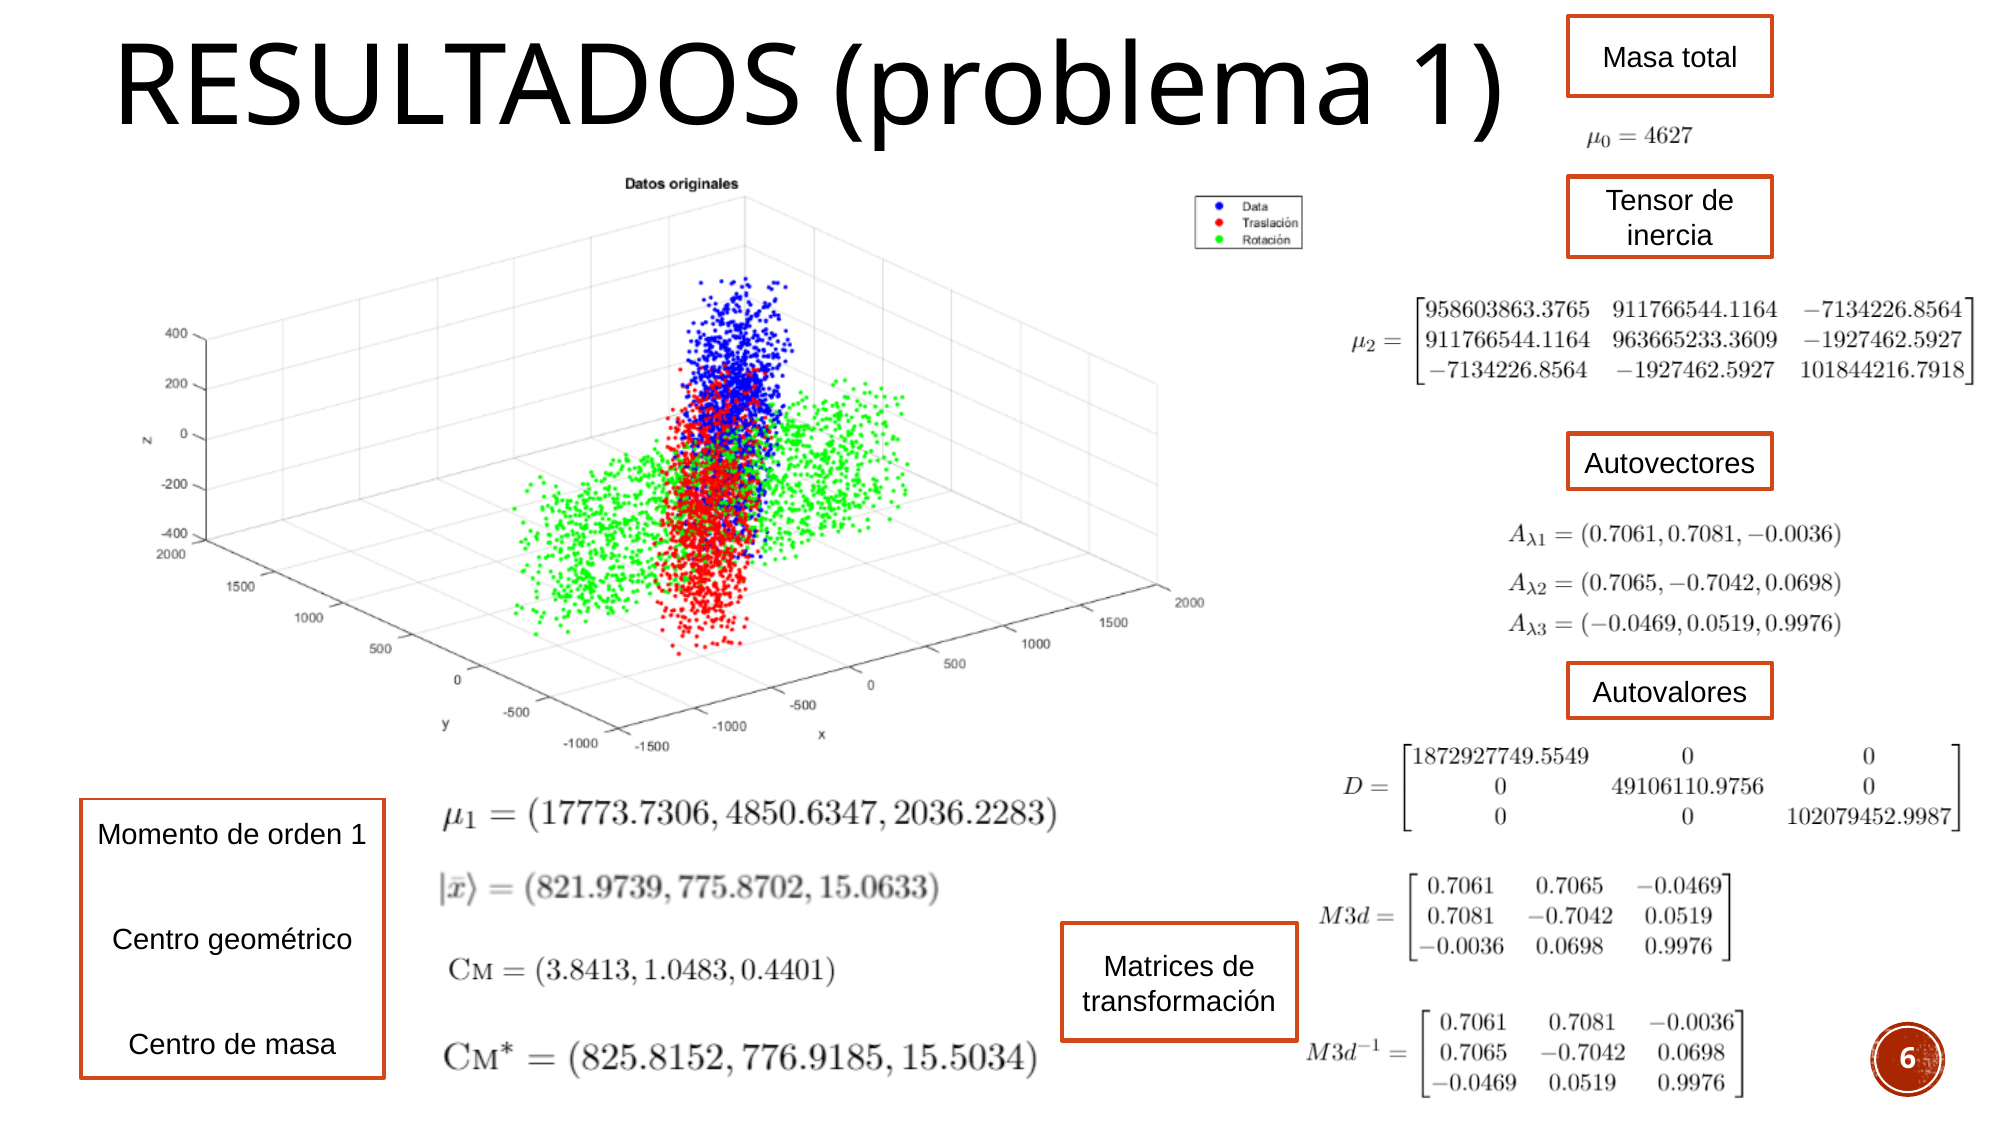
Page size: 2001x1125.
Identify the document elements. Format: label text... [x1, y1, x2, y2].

picture [1884, 1089, 1931, 1097]
picture [1345, 270, 1995, 402]
title RESULTADOS (problema 1) [80, 1, 1536, 175]
picture [1887, 1021, 1929, 1028]
text_box Masa total [1566, 14, 1774, 98]
picture [1295, 860, 1844, 1110]
picture [58, 171, 1980, 852]
slide_number 6 [1855, 1028, 1961, 1089]
text_box Tensor de inercia [1566, 174, 1774, 259]
picture [408, 856, 1041, 1095]
text_box Momento de orden 1 Centro geométrico Centro de masa [79, 806, 386, 1080]
picture [1448, 512, 1892, 644]
text_box Autovectores [1566, 431, 1774, 491]
text_box Matrices de transformación [1060, 921, 1290, 1043]
text_box Autovalores [1566, 661, 1774, 720]
picture [1532, 105, 1807, 162]
